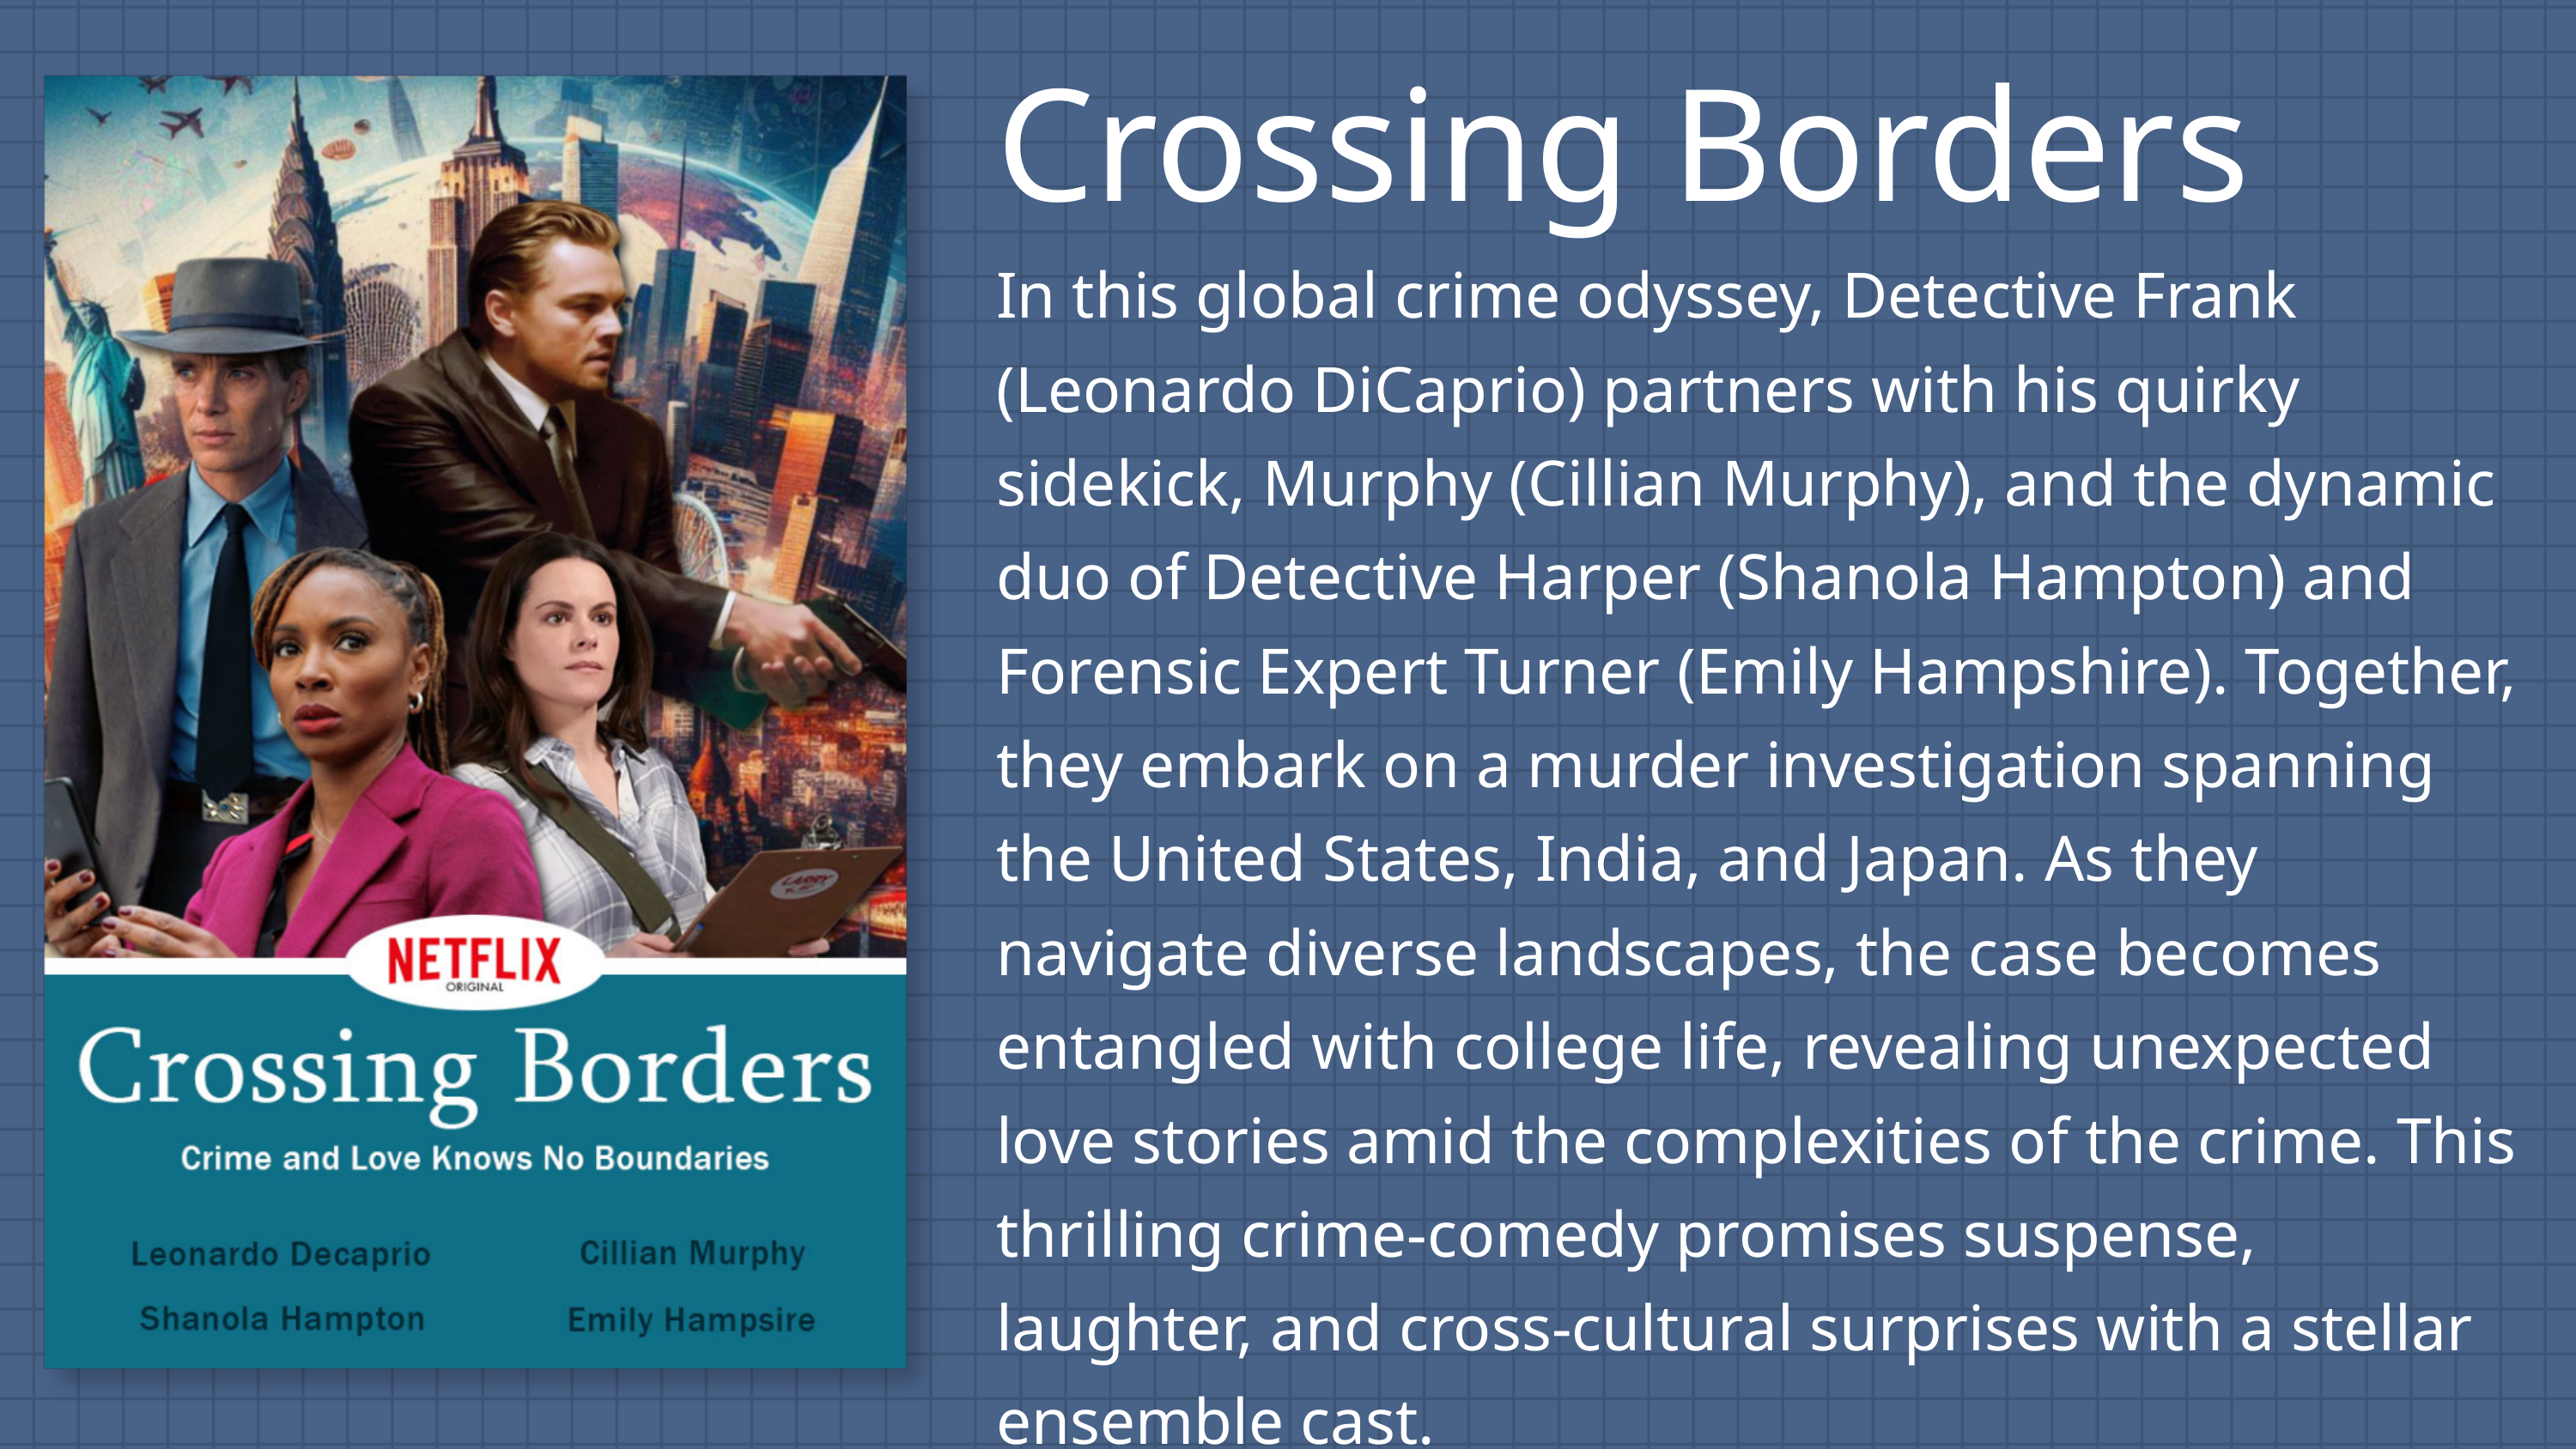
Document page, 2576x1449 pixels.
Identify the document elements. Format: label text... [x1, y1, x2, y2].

text_box In this global crime odyssey, Detective Frank (Leonardo DiCaprio) partners with his quirky sidekick, Murphy (Cillian Murphy), and the dynamic duo of Detective Harper (Shanola Hampton) and Forensic Expert Turner (Emily Hampshire). Together, they embark on a murder investigation spanning the United States, India, and Japan. As they navigate diverse landscapes, the case becomes entangled with college life, revealing unexpected love stories amid the complexities of the crime. This thrilling crime-comedy promises suspense, laughter, and cross-cultural surprises with a stellar ensemble cast. [996, 236, 2519, 1449]
text_box Crossing Borders [996, 61, 2576, 233]
text_box [33, 52, 949, 1425]
text_box [0, 0, 2576, 1449]
